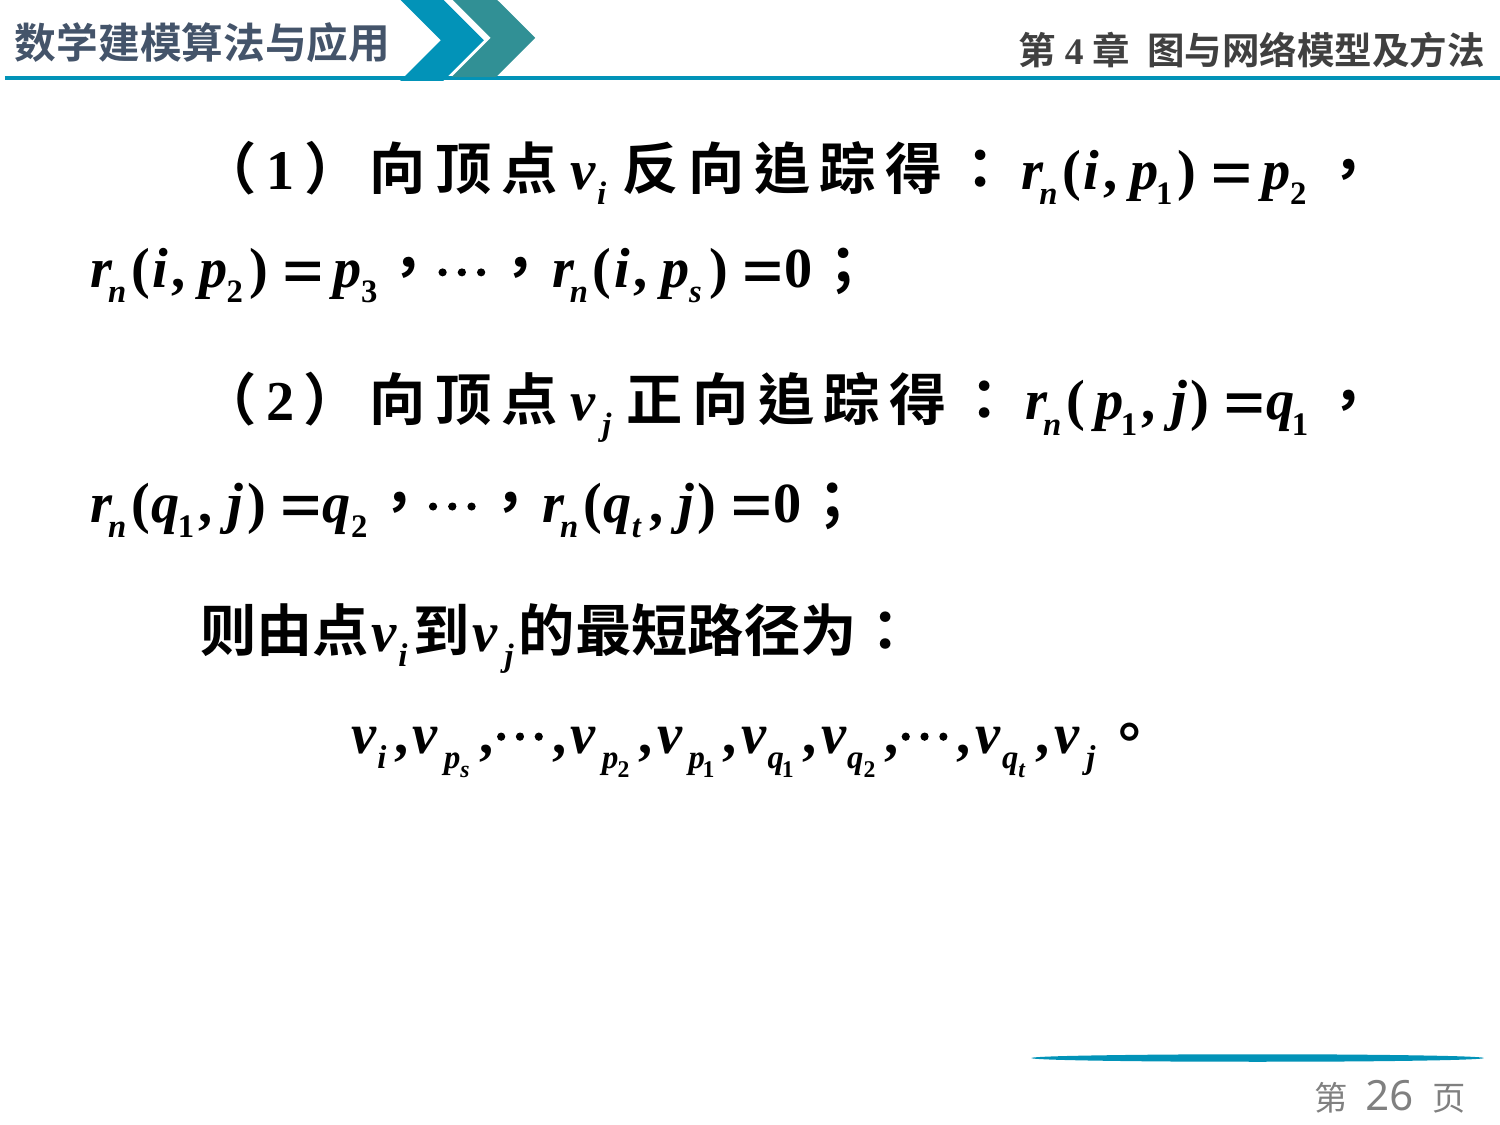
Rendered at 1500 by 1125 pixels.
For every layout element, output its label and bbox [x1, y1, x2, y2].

text_box [87, 361, 1377, 593]
text_box [87, 131, 1377, 361]
text_box [87, 593, 1377, 1056]
